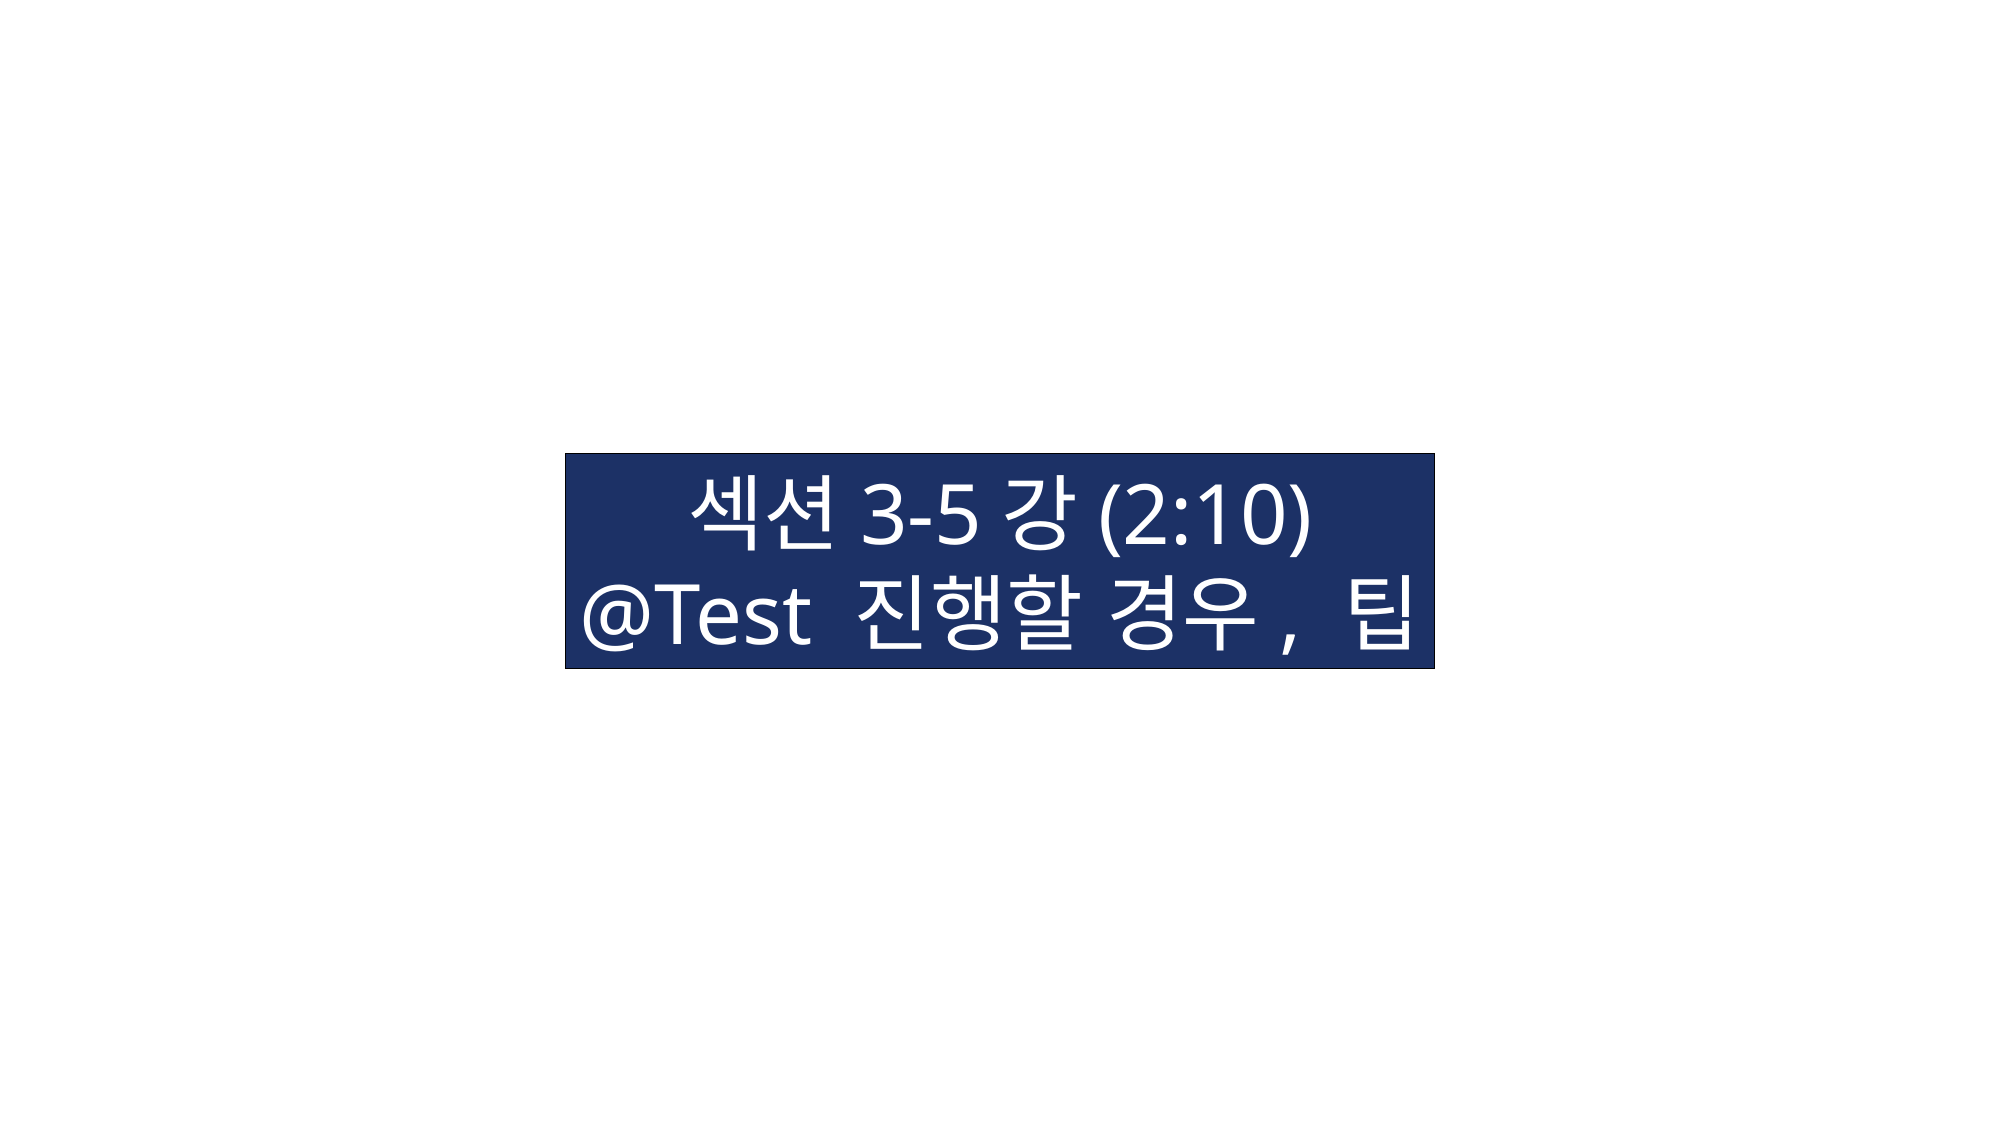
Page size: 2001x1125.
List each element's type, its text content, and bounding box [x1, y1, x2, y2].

text_box 섹션3-5강(2:10) @Test 진행할 경우, 팁 [565, 453, 1435, 669]
